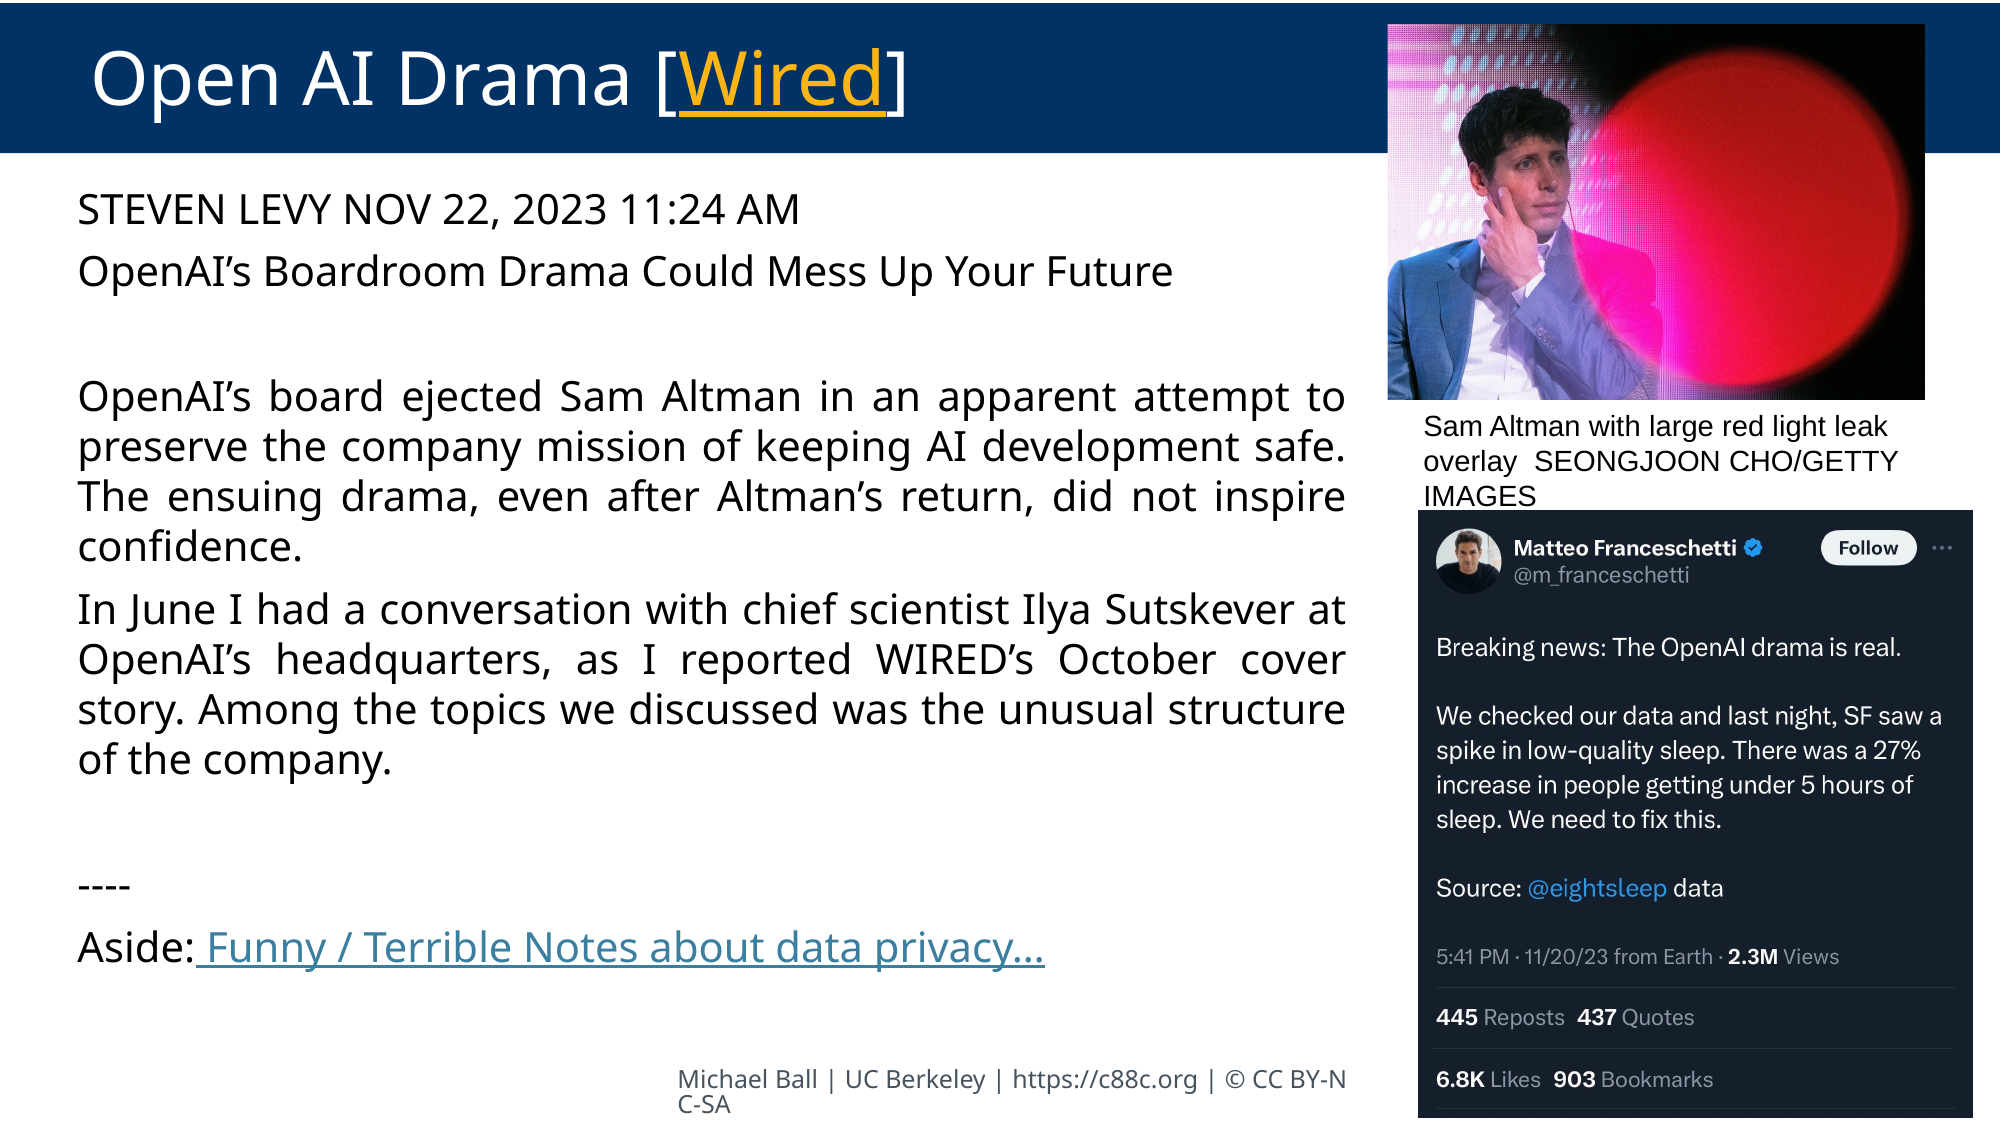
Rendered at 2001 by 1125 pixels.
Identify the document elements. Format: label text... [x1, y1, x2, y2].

text_box Sam Altman with large red light leak overlay SEONGJOON CHO/GETTY IMAGES [1408, 399, 1983, 520]
footer Michael Ball | UC Berkeley | https://c88c.org | © CC BY-NC-SA [662, 1059, 1376, 1102]
picture [1387, 24, 1926, 401]
title Open AI Drama [Wired] [0, 1, 2000, 155]
list STEVEN LEVY NOV 22, 2023 11:24 AM OpenAI’s Boardroom Drama Could Mess Up Your Future OpenAI’s board ejected Sam Altman in an apparent attempt to preserve the company mission of keeping AI development safe. The ensuing drama, even after Altman’s return, did not inspire confidence. In June I had a conversation with chief scientist Ilya Sutskever at OpenAI’s headquarters, as I reported WIRED’s October cover story. Among the topics we discussed was the unusual structure of the company. ---- Aside: Funny / Terrible Notes about data privacy… [62, 174, 1363, 1038]
picture [1418, 509, 1974, 1119]
